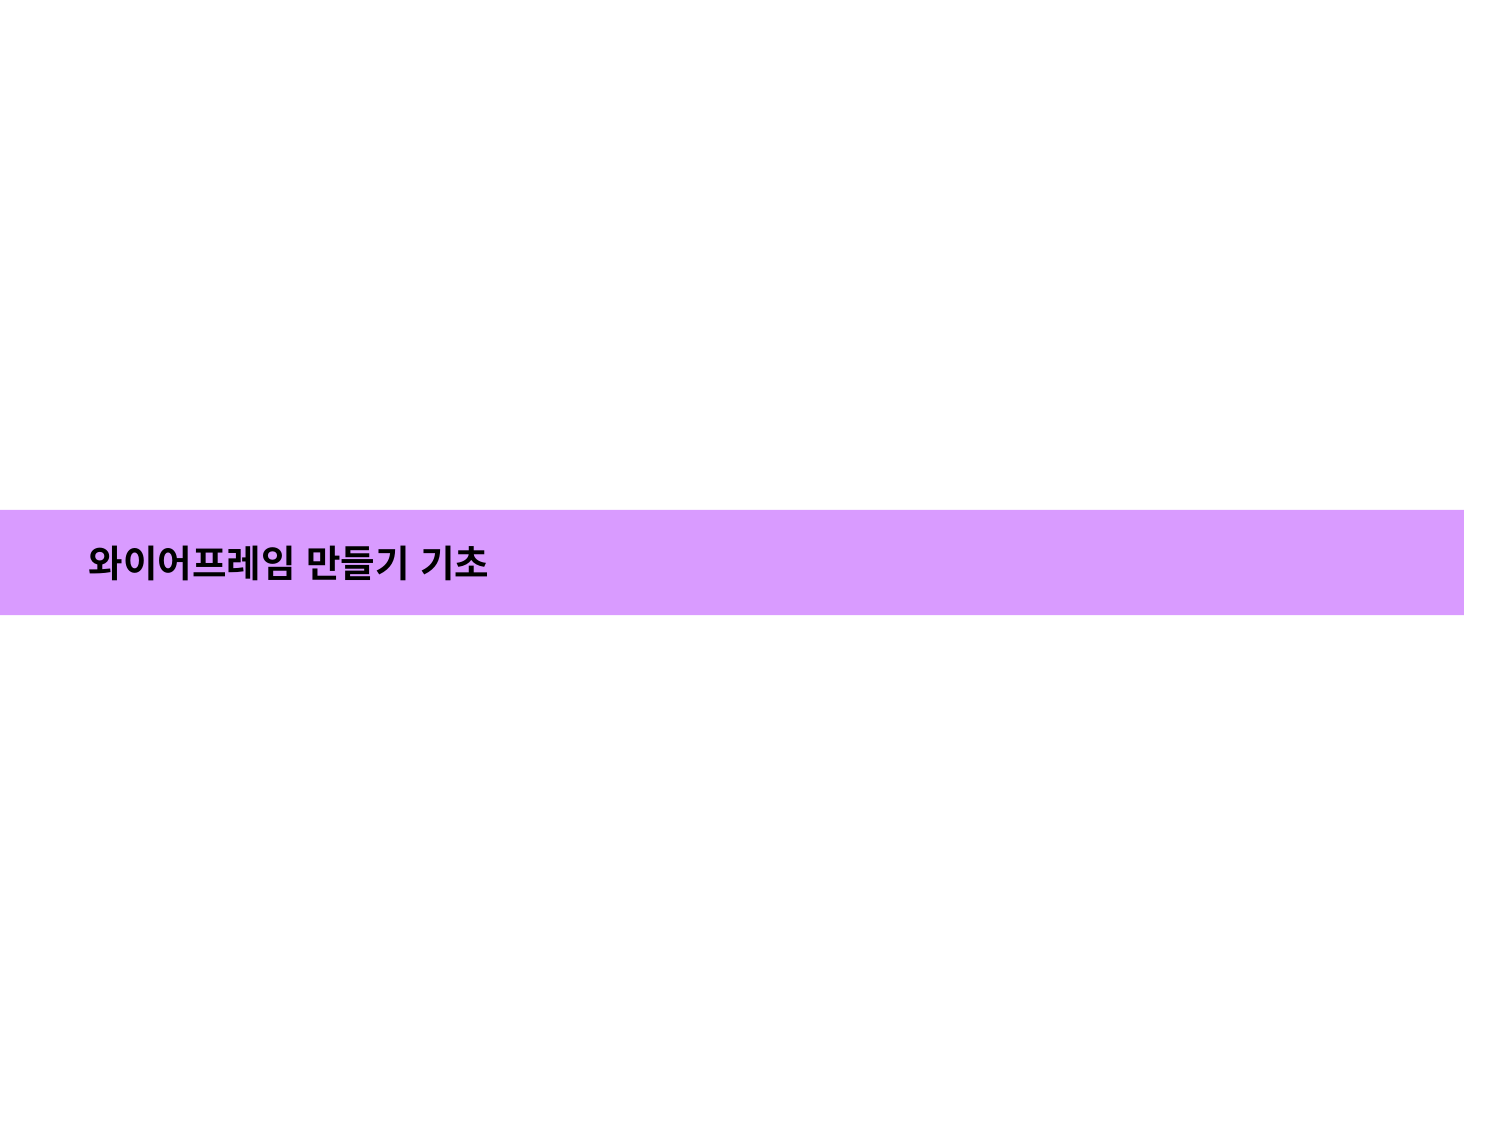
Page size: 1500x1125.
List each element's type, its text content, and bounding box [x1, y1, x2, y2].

text_box [0, 508, 1466, 617]
text_box 와이어프레임 만들기 기초 [74, 532, 1217, 592]
